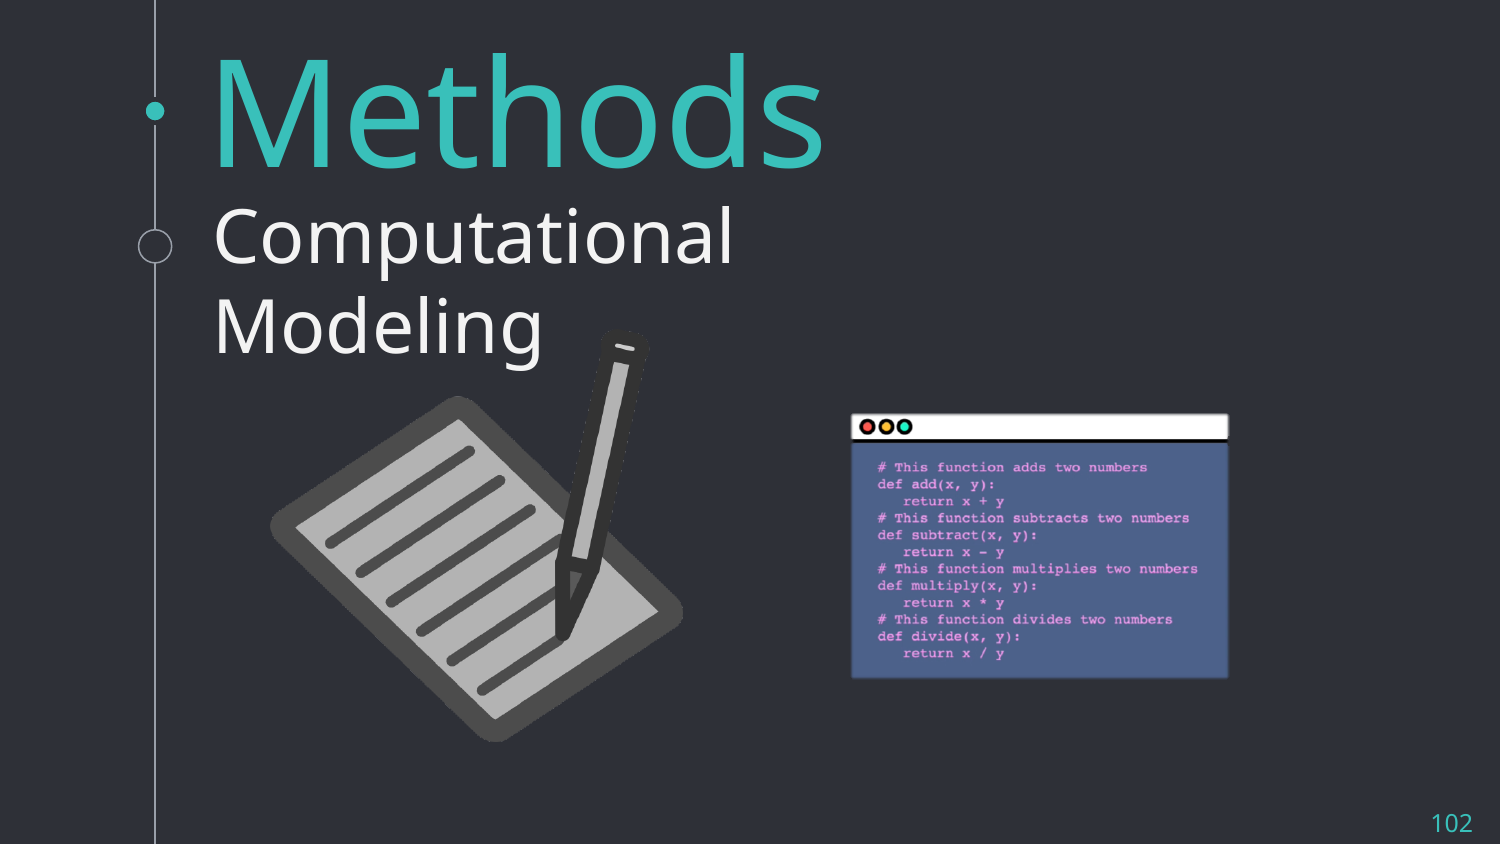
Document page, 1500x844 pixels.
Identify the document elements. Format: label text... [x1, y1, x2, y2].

picture [270, 329, 683, 742]
list Computational Modeling [191, 213, 1061, 308]
text_box Methods [191, 156, 1413, 213]
slide_number 102 [1398, 792, 1489, 844]
picture [817, 375, 1259, 696]
